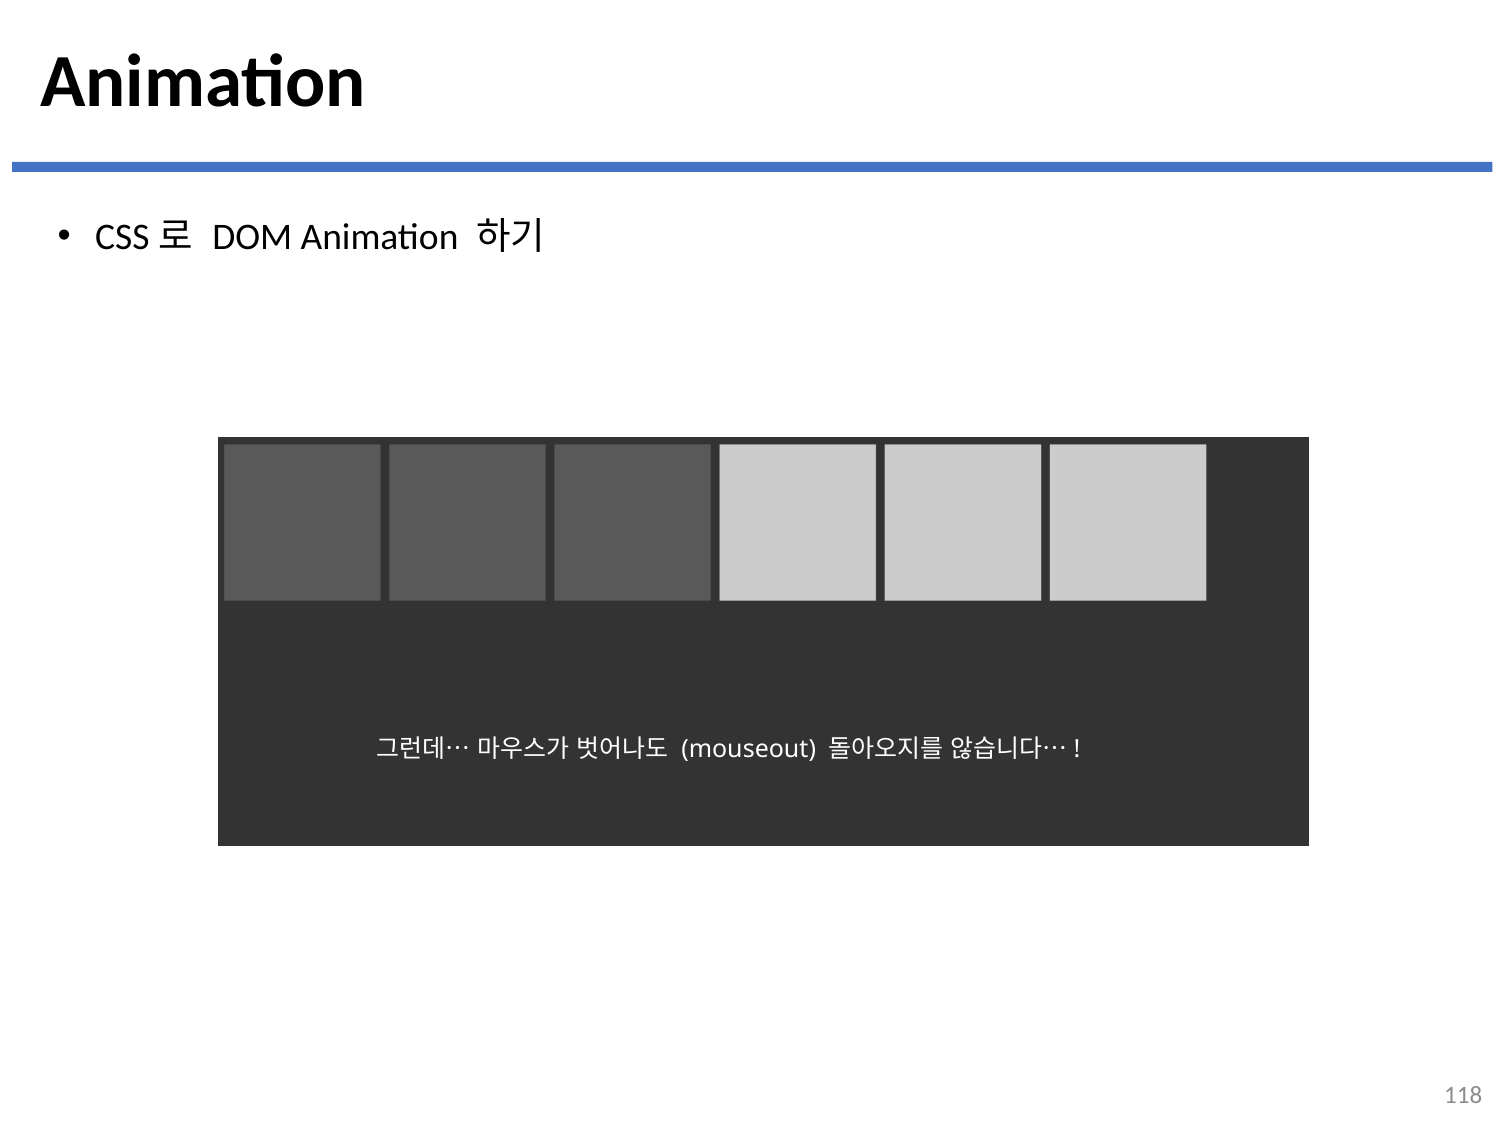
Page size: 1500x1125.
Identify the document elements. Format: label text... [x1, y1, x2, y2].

title Animation [25, 32, 1475, 132]
slide_number 118 [1159, 1063, 1498, 1124]
list CSS로 DOM Animation 하기 [42, 204, 1453, 1104]
picture [218, 437, 1309, 846]
